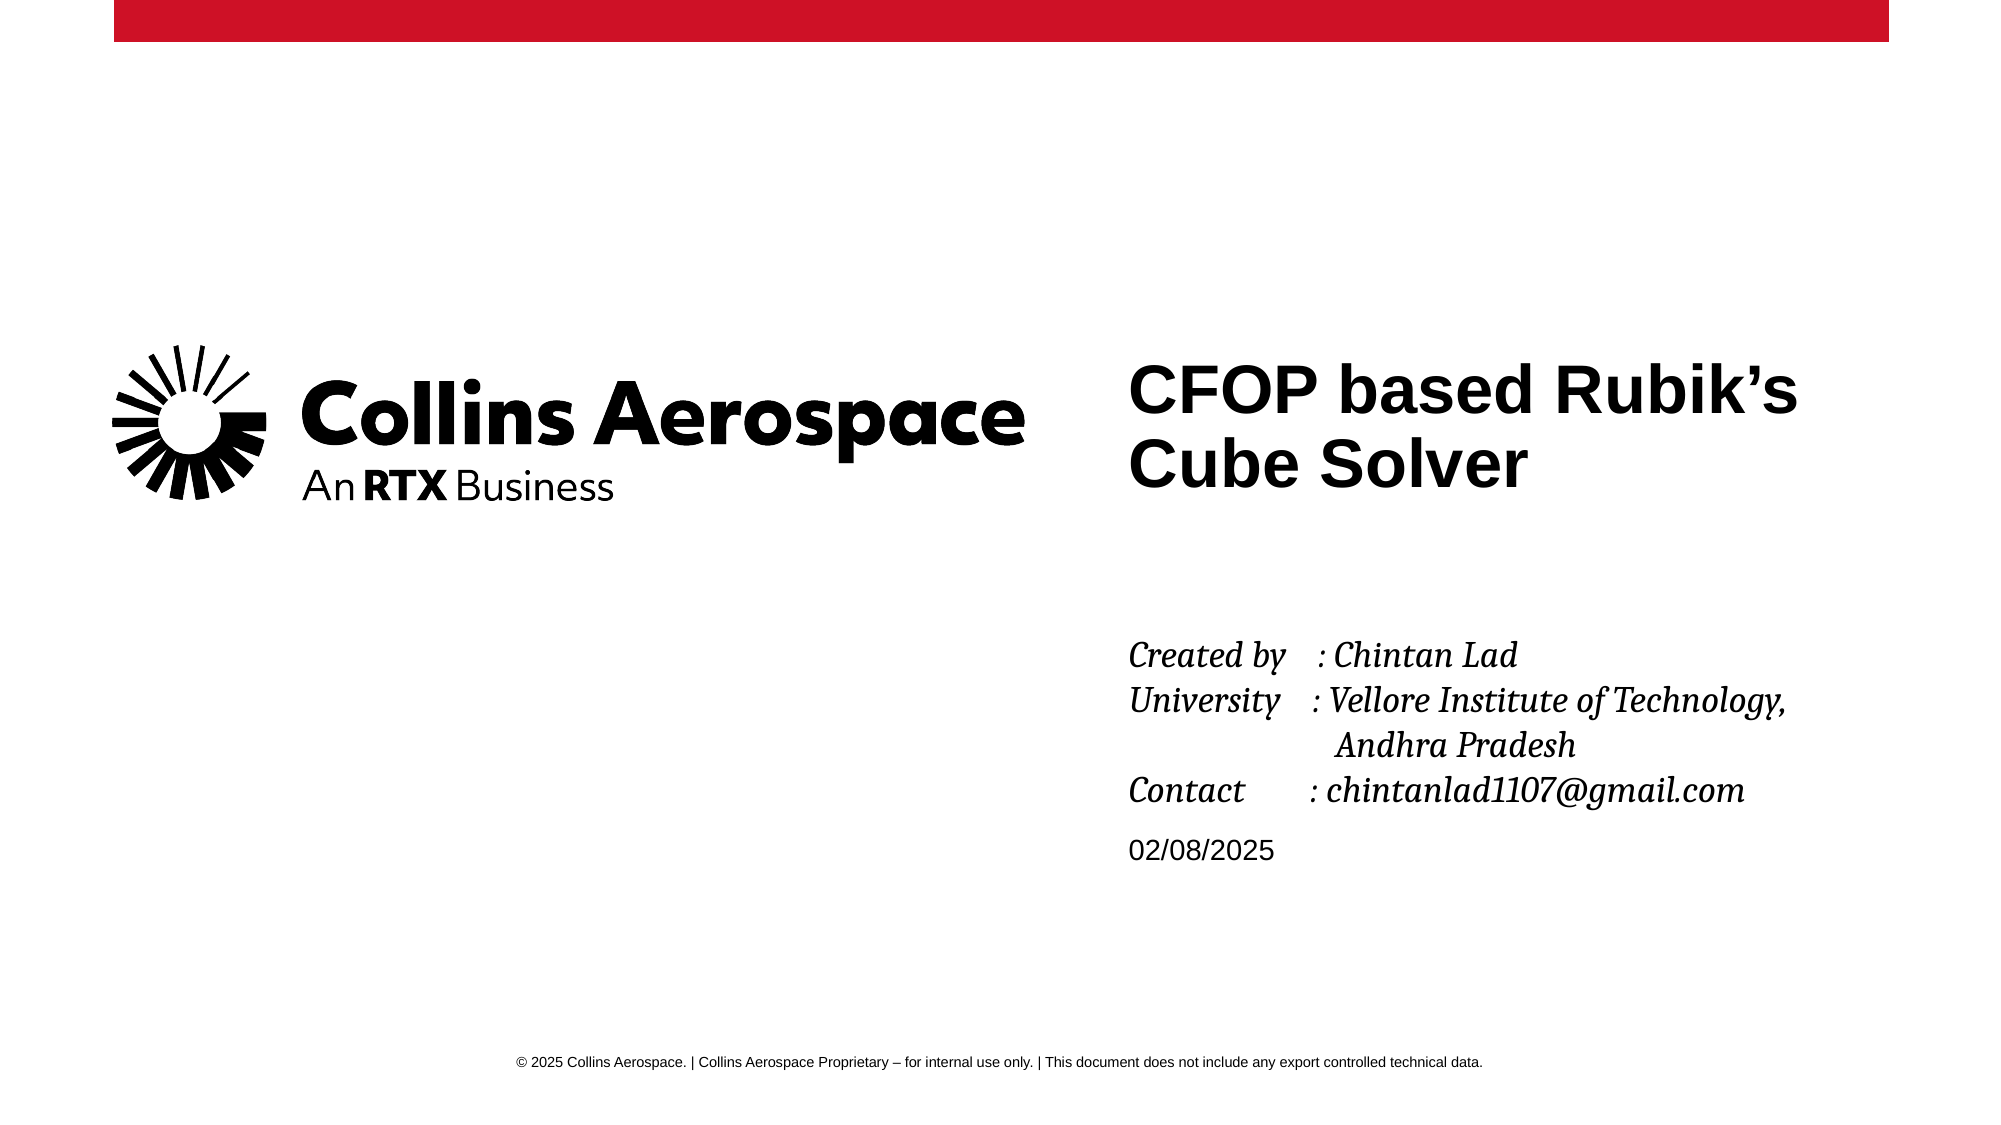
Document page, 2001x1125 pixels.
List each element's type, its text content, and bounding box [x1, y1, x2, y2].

list Created by : Chintan Lad University : Vellore Institute of Technology, Andhra Pradesh Contact : chintanlad1107@gmail.com [1128, 629, 1889, 812]
title CFOP based Rubik’s Cube Solver [1128, 354, 1888, 505]
list 02/08/2025 [1128, 835, 1398, 868]
footer © 2025 Collins Aerospace. | Collins Aerospace Proprietary – for internal use only. | This document does not include any export controlled technical data. [0, 1053, 2000, 1070]
picture [112, 345, 1025, 501]
